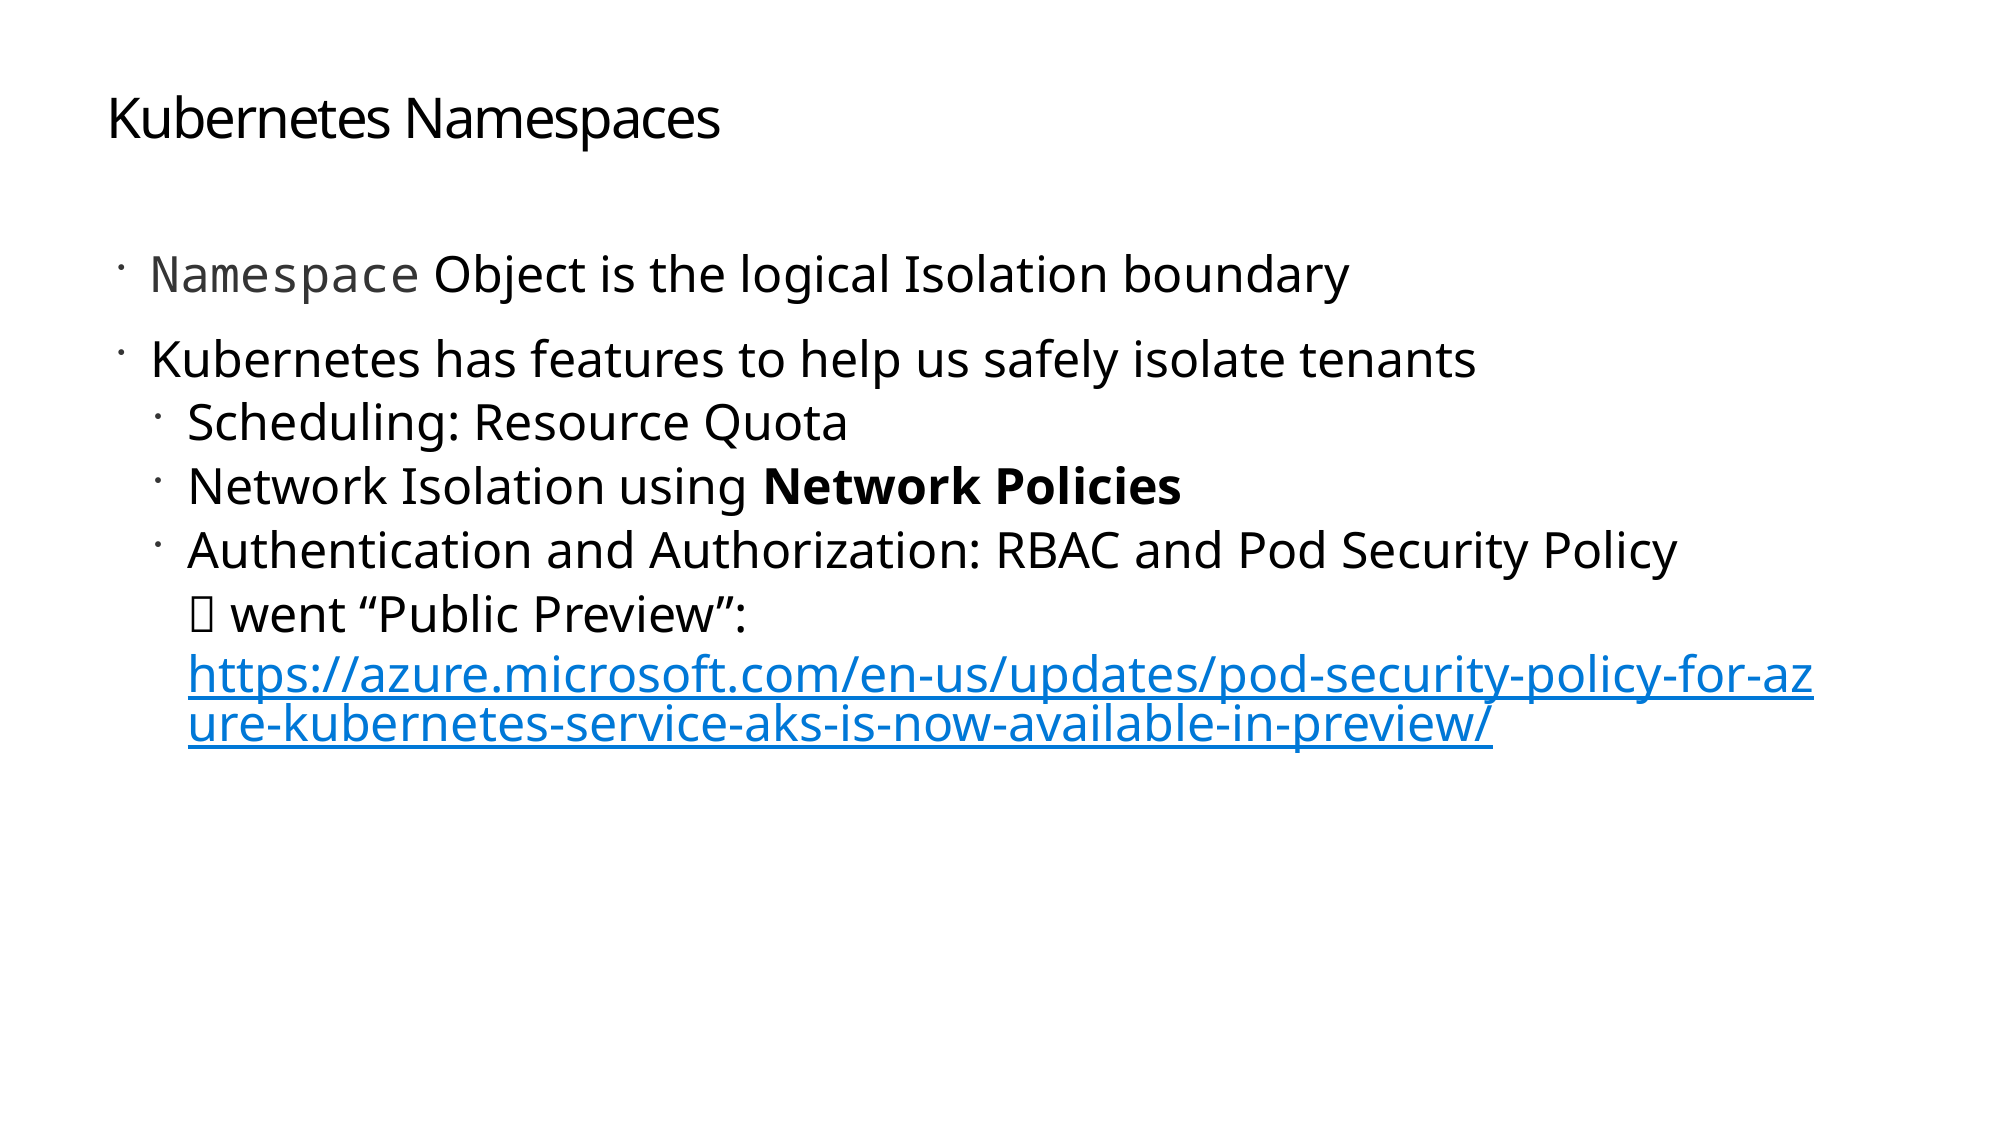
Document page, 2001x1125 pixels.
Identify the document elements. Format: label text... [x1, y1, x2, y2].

title Kubernetes Namespaces [82, 75, 1863, 166]
list Namespace Object is the logical Isolation boundary Kubernetes has features to help us safely isolate tenants Scheduling: Resource Quota Network Isolation using Network Policies Authentication and Authorization: RBAC and Pod Security Policy  went “Public Preview”: https://azure.microsoft.com/en-us/updates/pod-security-policy-for-azure-kubernetes-service-aks-is-now-available-in-preview/ [90, 227, 1863, 1014]
